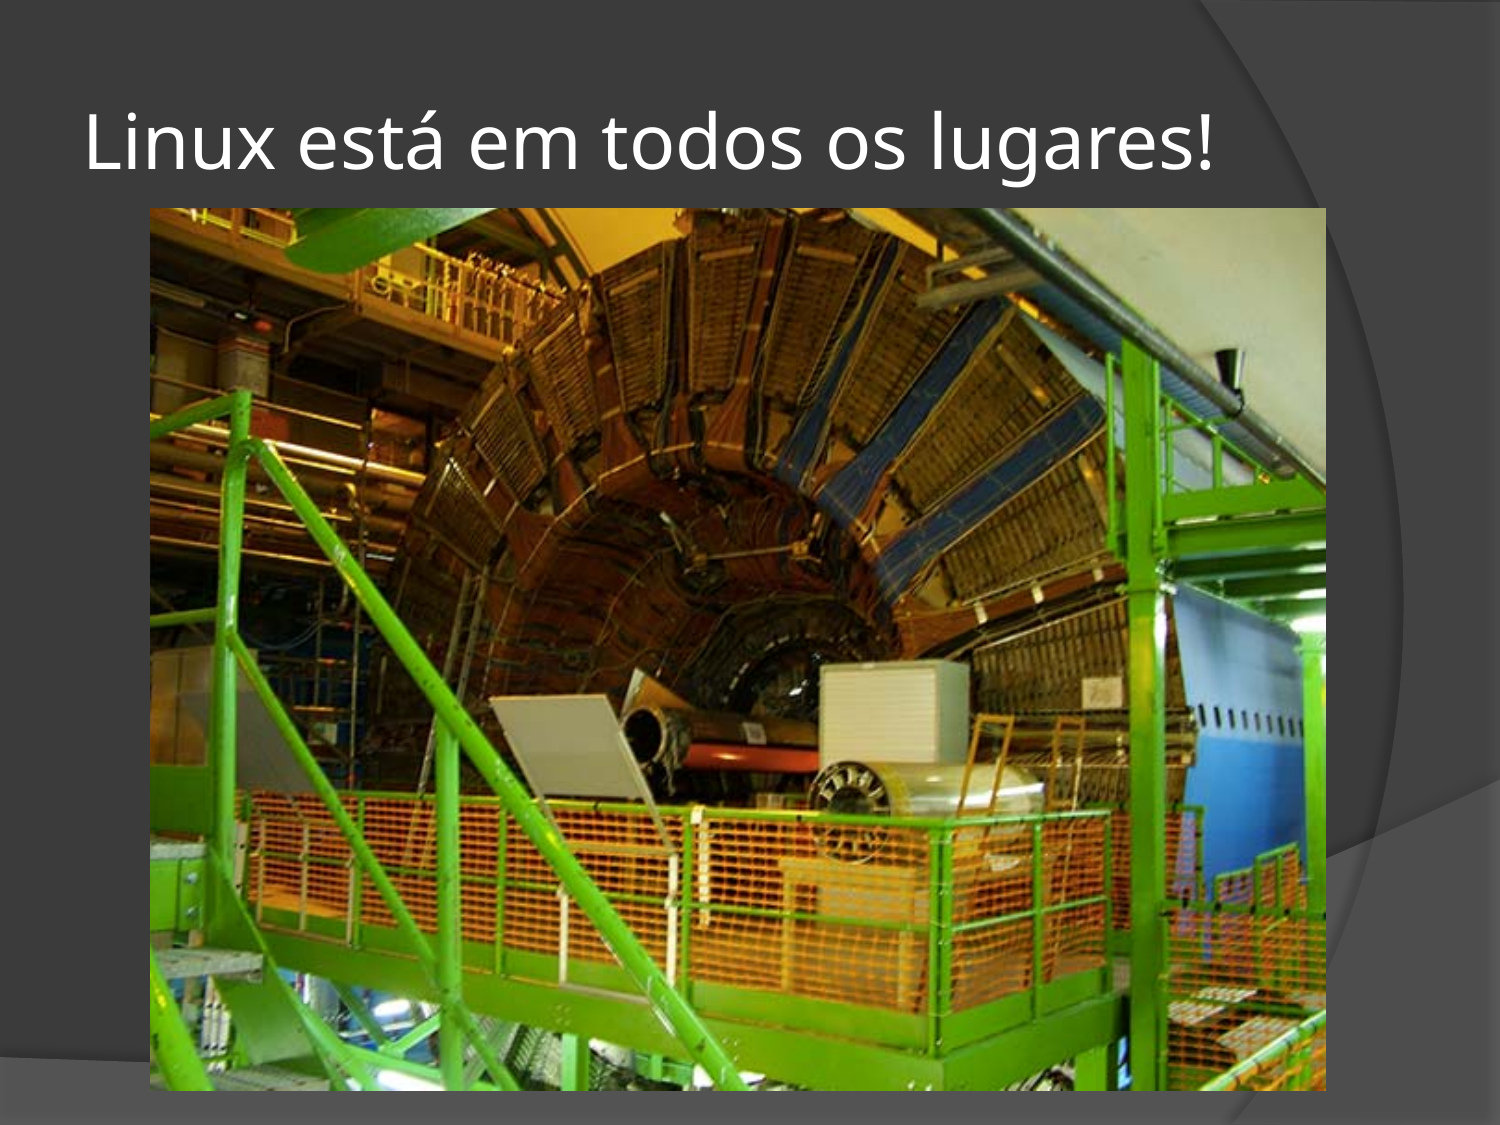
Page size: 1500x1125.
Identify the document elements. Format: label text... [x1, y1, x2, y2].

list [149, 207, 1326, 1092]
title Linux está em todos os lugares! [75, 45, 1300, 233]
